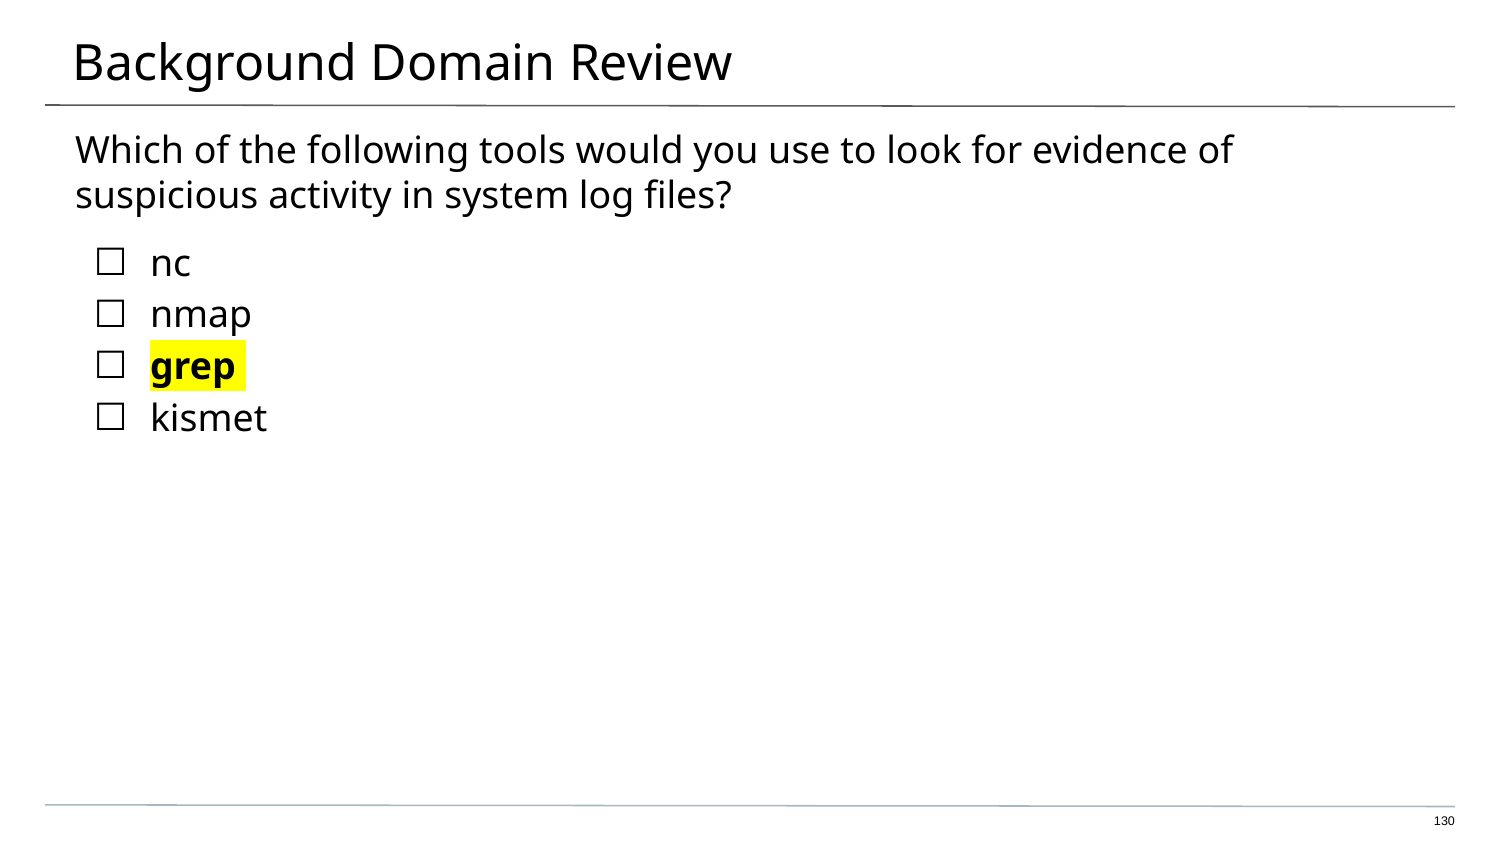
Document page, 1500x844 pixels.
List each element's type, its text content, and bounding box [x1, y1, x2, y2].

slide_number 130 [1412, 813, 1455, 831]
title Background Domain Review [0, 0, 1500, 88]
list nc nmap grep kismet [0, 231, 1500, 805]
subtitle Which of the following tools would you use to look for evidence of suspicious activity in system log files? [0, 110, 1500, 171]
